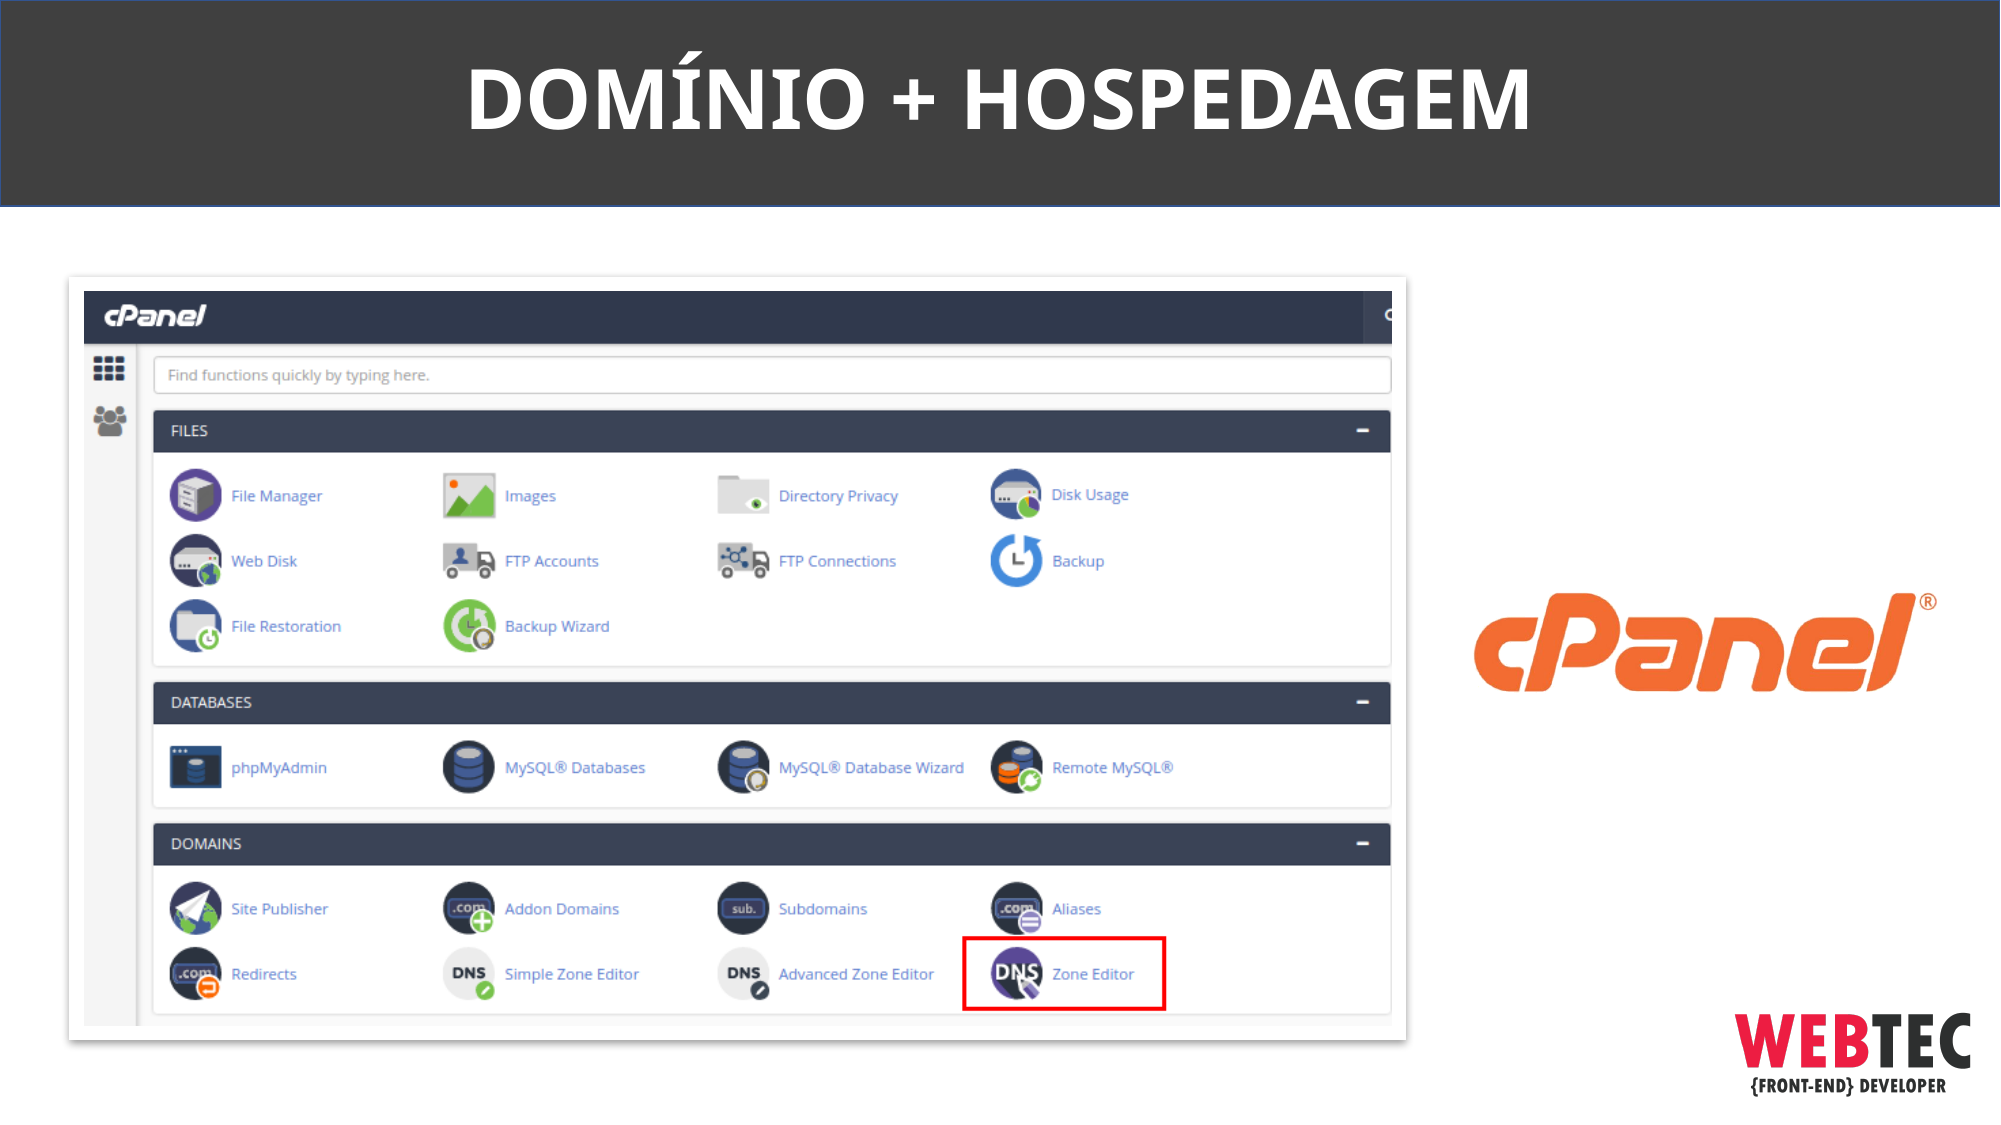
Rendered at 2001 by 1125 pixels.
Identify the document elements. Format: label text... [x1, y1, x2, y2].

picture [1449, 497, 1964, 787]
picture [1706, 1005, 2000, 1106]
picture [83, 291, 1392, 1026]
text_box [0, 0, 2000, 207]
title DOMÍNIO + HOSPEDAGEM [340, 13, 1660, 193]
